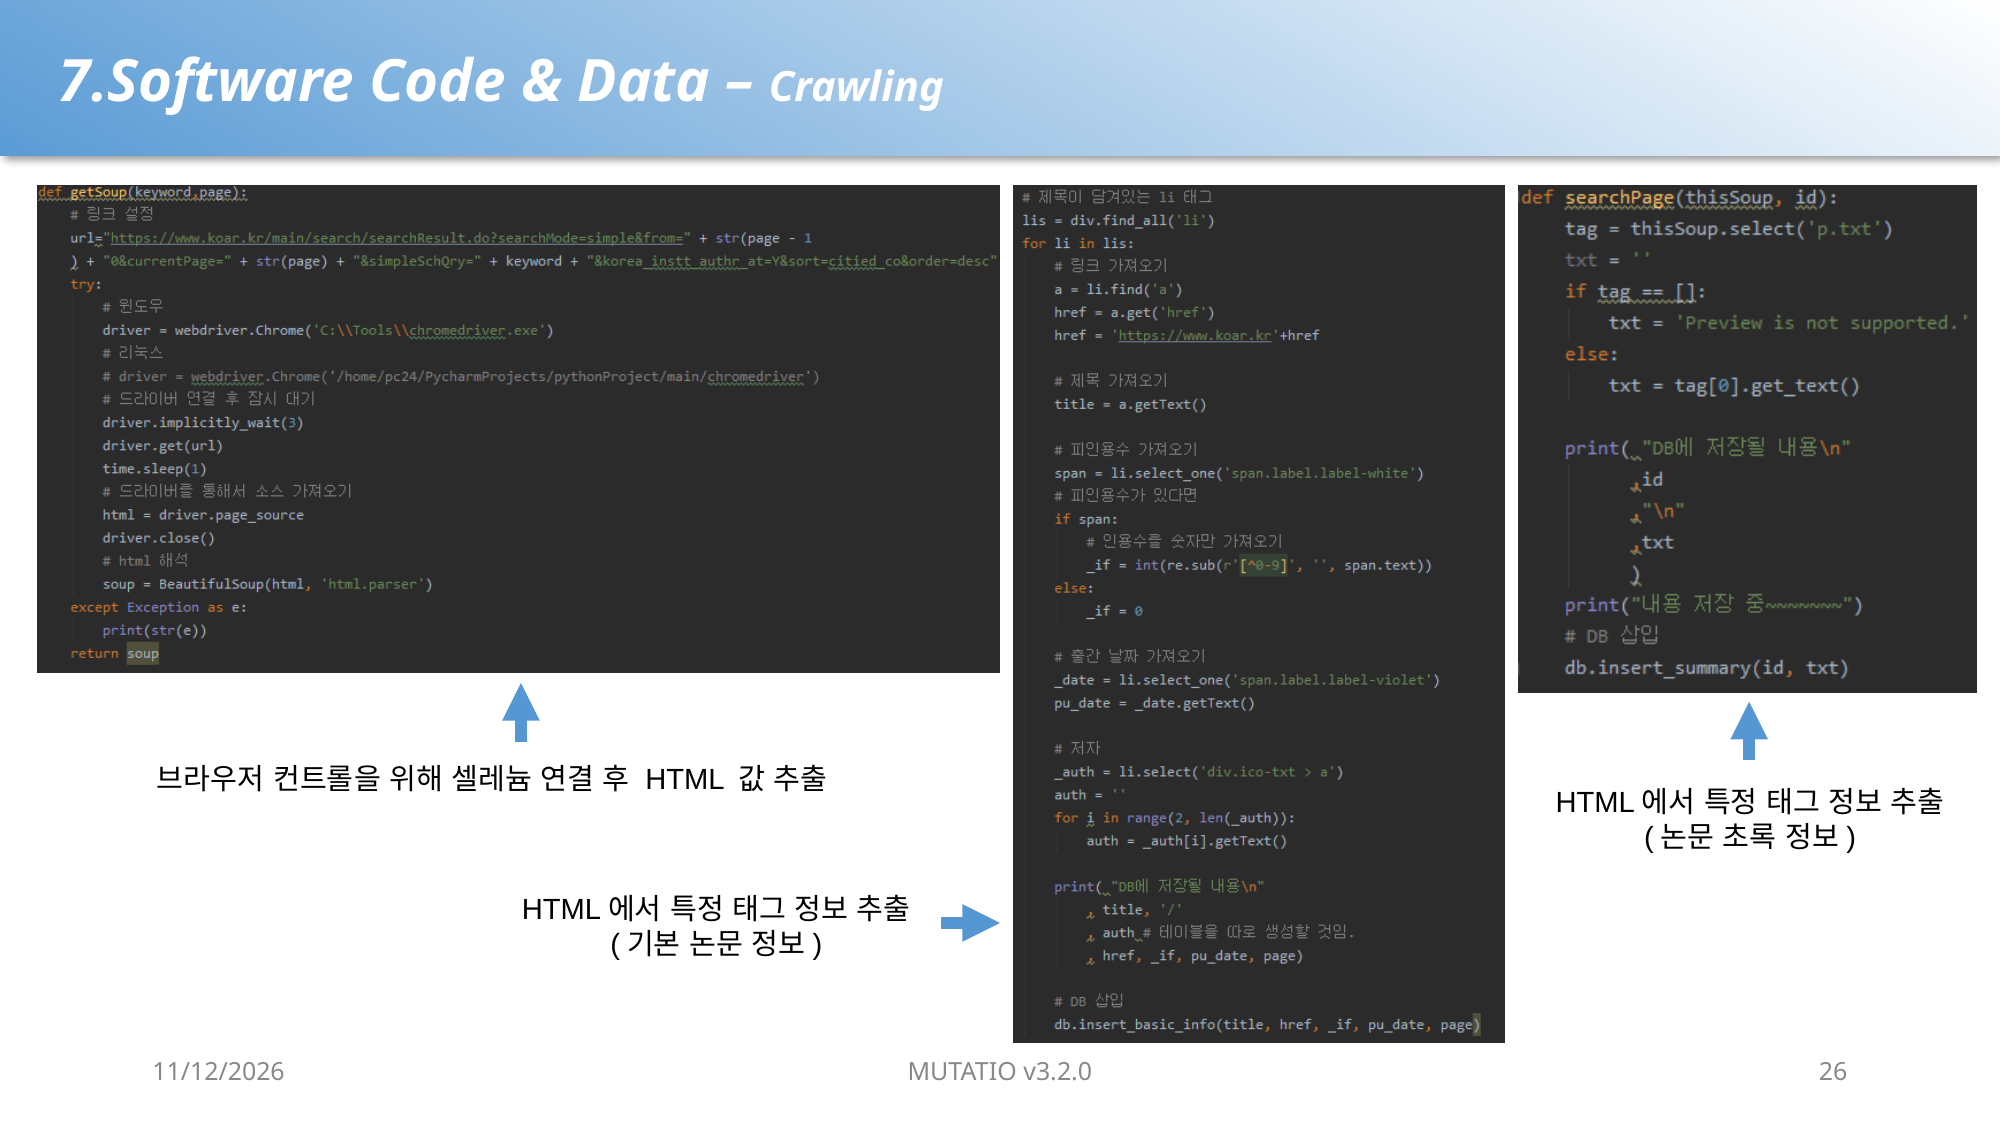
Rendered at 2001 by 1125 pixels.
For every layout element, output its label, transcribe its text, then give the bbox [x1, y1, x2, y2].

slide_number 26 [1412, 1042, 1863, 1103]
text_box HTML에서 특정 태그 정보 추출 (기본 논문 정보) [491, 883, 942, 968]
text_box 브라우저 컨트롤을 위해 셀레늄 연결 후 HTML 값 추출 [142, 752, 922, 803]
picture [1013, 185, 1505, 1043]
footer MUTATIO v3.2.0 [662, 1042, 1338, 1103]
text_box 7.Software Code & Data – Crawling [0, 0, 2000, 156]
picture [1518, 185, 1977, 693]
text_box HTML에서 특정 태그 정보 추출 (논문 초록 정보) [1532, 776, 1969, 861]
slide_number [137, 1042, 588, 1103]
picture [37, 185, 1001, 674]
